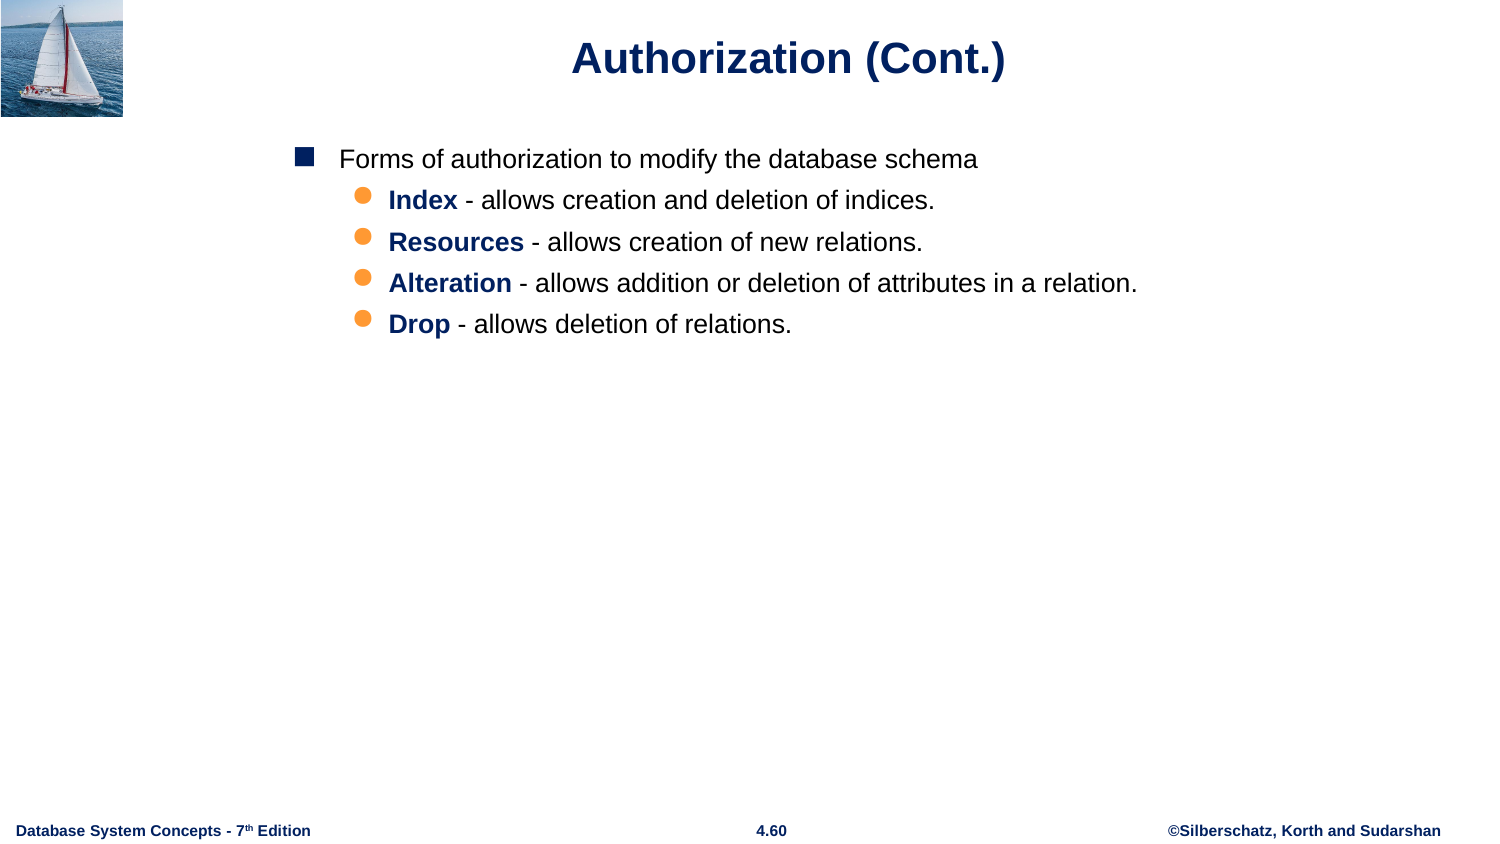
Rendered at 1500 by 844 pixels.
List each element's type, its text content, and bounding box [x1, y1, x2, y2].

picture [0, 0, 123, 117]
title Authorization (Cont.) [125, 14, 1452, 90]
list Forms of authorization to modify the database schema Index - allows creation and deletion of indices. Resources - allows creation of new relations. Alteration - allows addition or deletion of attributes in a relation. Drop - allows deletion of relations. [282, 134, 1216, 480]
